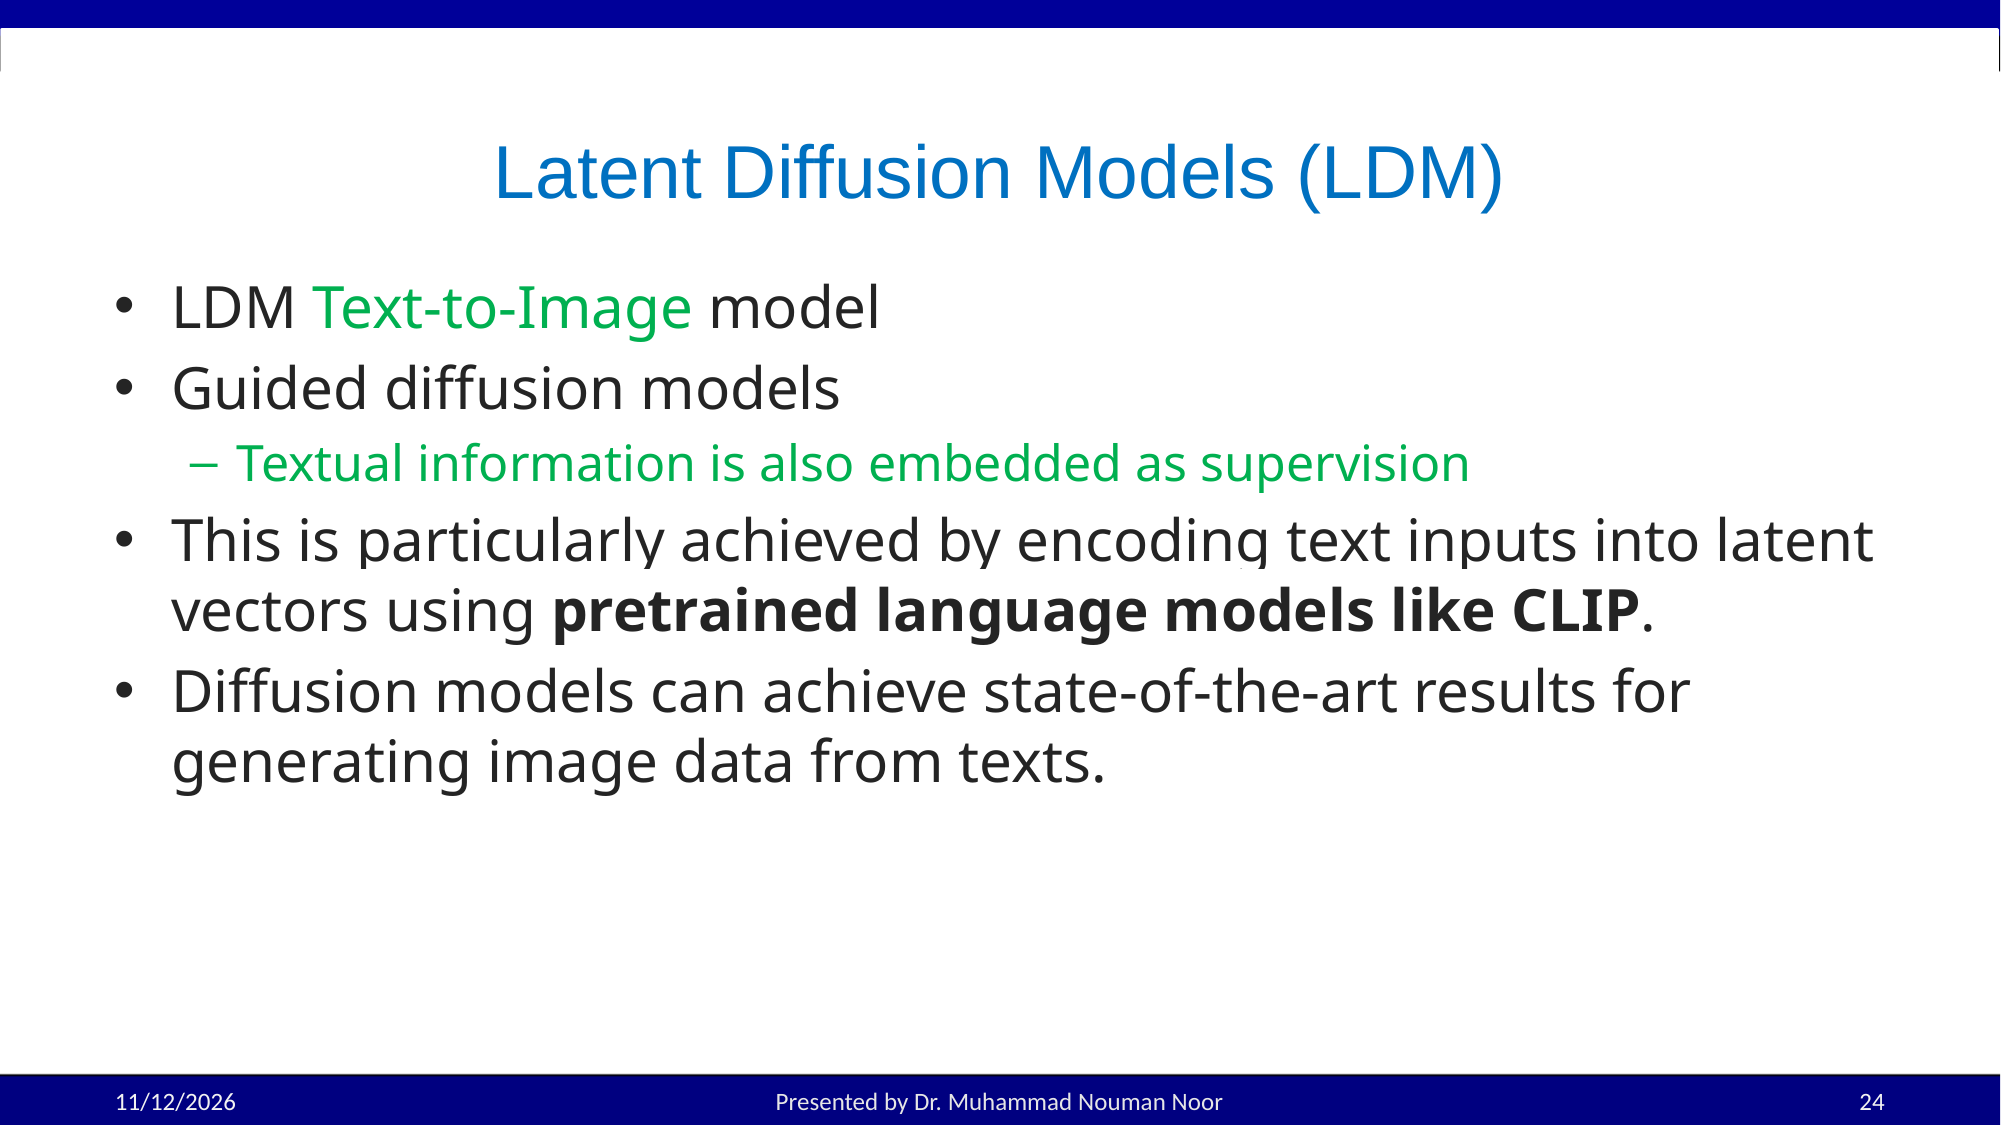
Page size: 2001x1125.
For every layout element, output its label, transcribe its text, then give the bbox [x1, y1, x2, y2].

picture [0, 0, 2001, 1125]
list LDM Text-to-Image model Guided diffusion models Textual information is also embedded as supervision This is particularly achieved by encoding text inputs into latent vectors using pretrained language models like CLIP. Diffusion models can achieve state-of-the-art results for generating image data from texts. [99, 262, 1900, 1005]
footer Presented by Dr. Muhammad Nouman Noor [683, 1062, 1317, 1125]
title Latent Diffusion Models (LDM) [99, 99, 1900, 238]
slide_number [99, 1062, 567, 1125]
slide_number 24 [1433, 1062, 1900, 1125]
